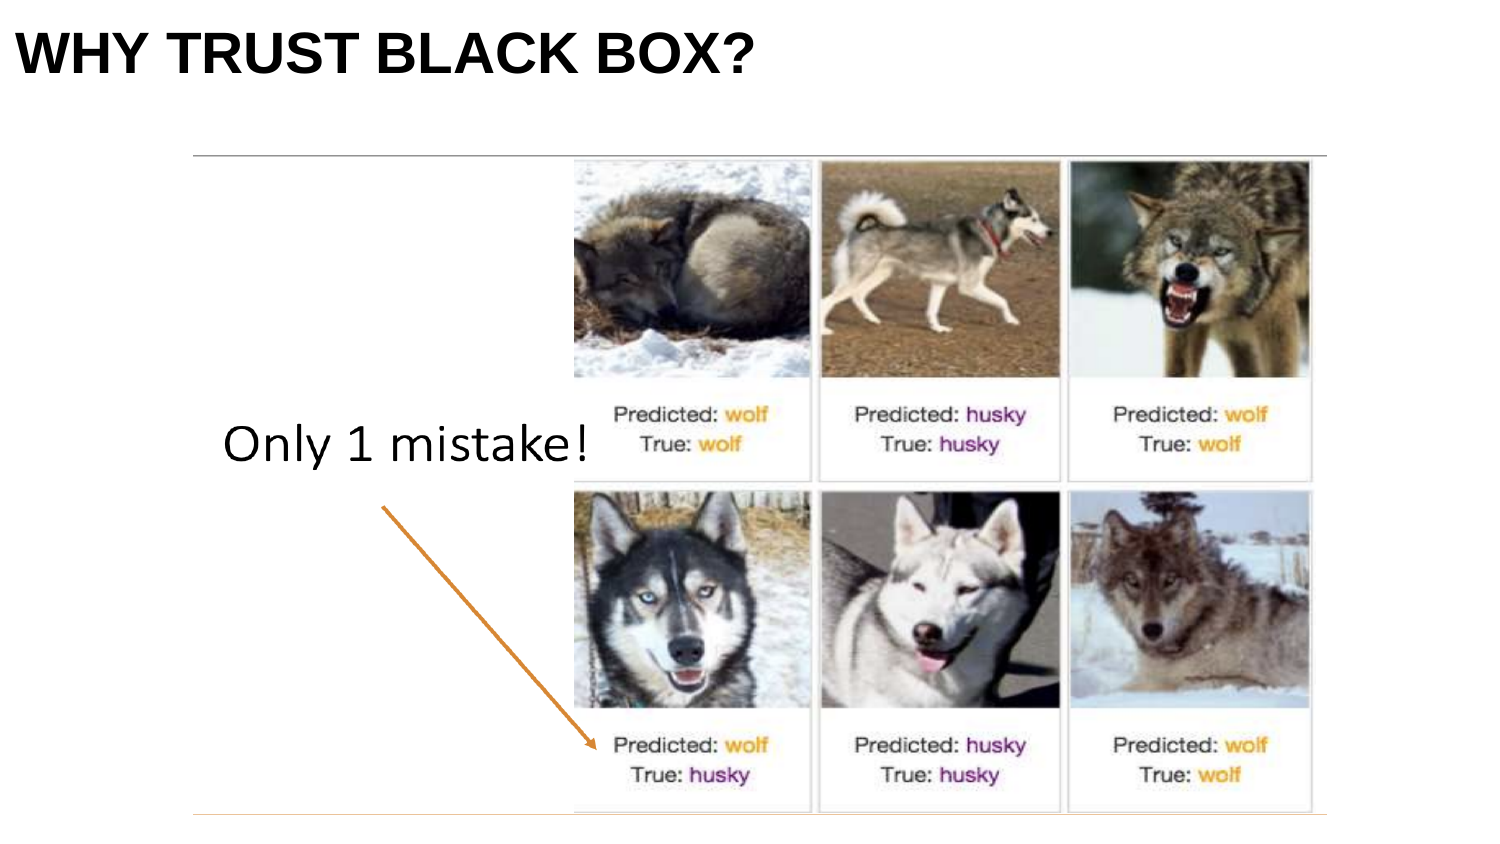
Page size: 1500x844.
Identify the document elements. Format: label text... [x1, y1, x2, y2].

picture [193, 155, 1327, 815]
text_box WHY TRUST BLACK BOX? [0, 0, 840, 100]
